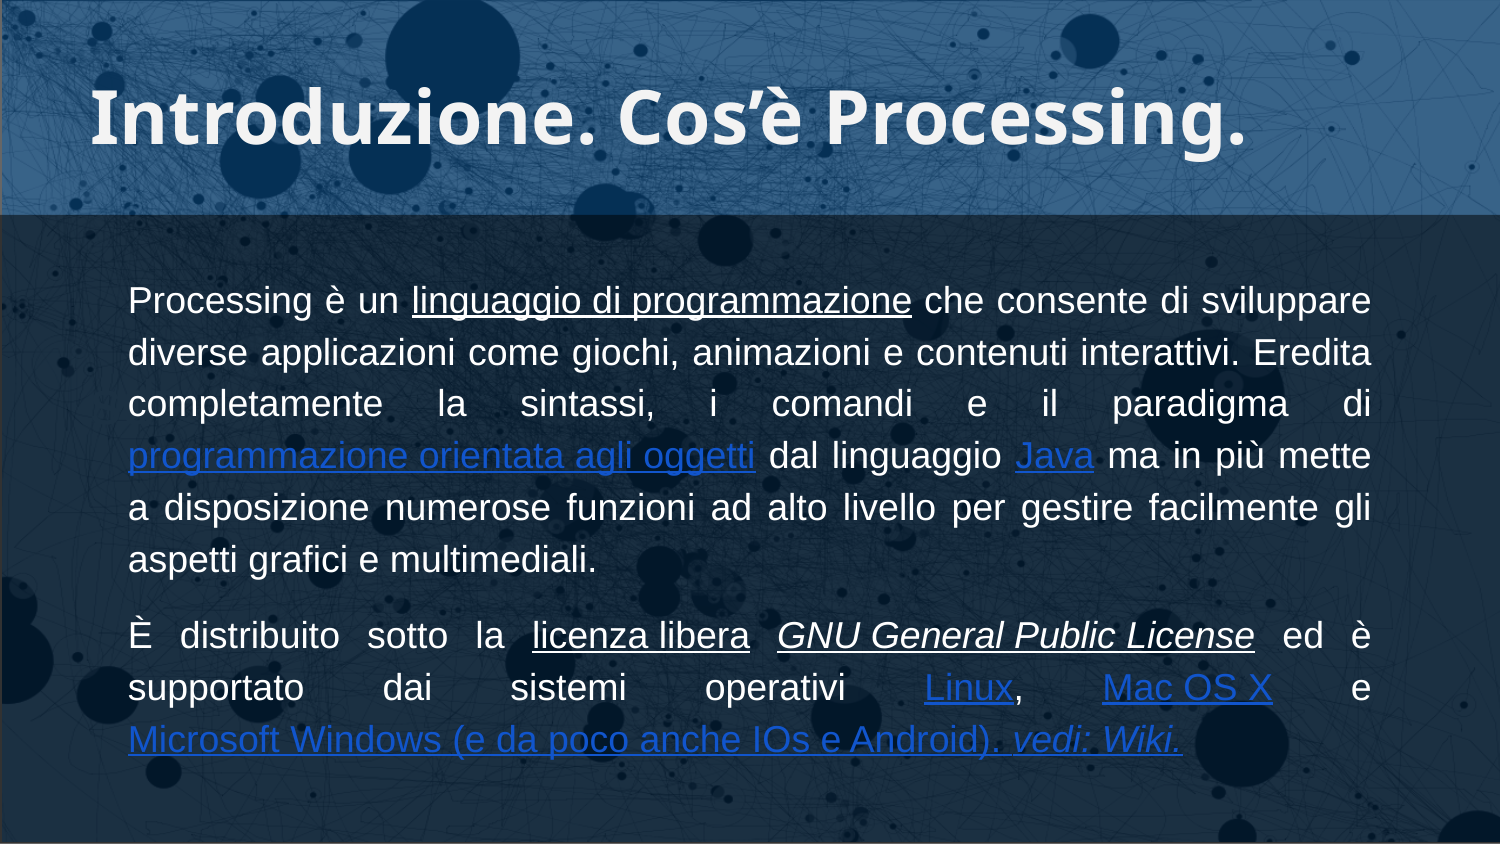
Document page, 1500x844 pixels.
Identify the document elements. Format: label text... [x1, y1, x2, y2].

text_box Processing è un linguaggio di programmazione che consente di sviluppare diverse applicazioni come giochi, animazioni e contenuti interattivi. Eredita completamente la sintassi, i comandi e il paradigma di programmazione orientata agli oggetti dal linguaggio Java ma in più mette a disposizione numerose funzioni ad alto livello per gestire facilmente gli aspetti grafici e multimediali. È distribuito sotto la licenza libera GNU General Public License ed è supportato dai sistemi operativi Linux, Mac OS X e Microsoft Windows (e da poco anche IOs e Android). vedi: Wiki. [112, 254, 1387, 773]
title Introduzione. Cos’è Processing. [75, 33, 1425, 175]
text_box [1, 0, 1500, 309]
text_box [0, 214, 1500, 843]
